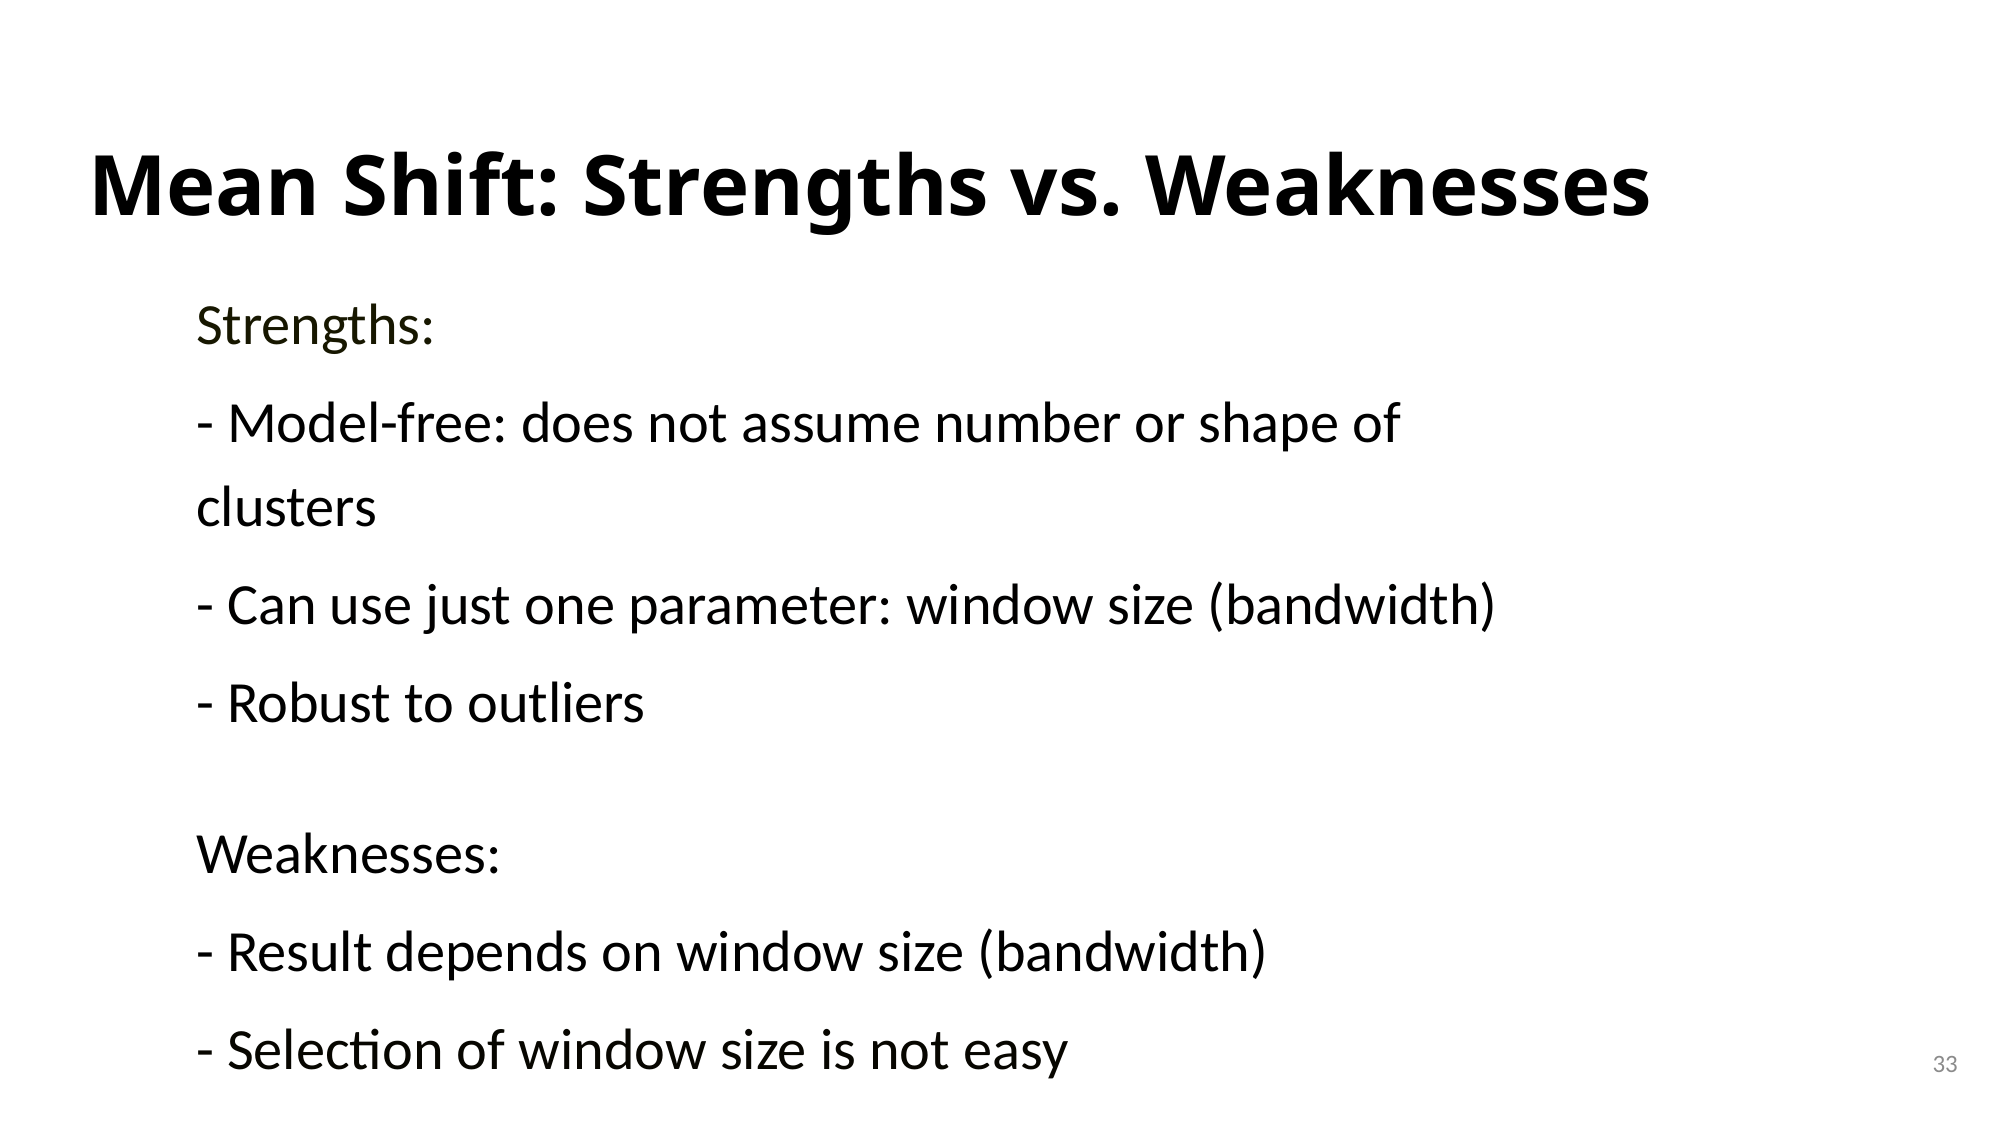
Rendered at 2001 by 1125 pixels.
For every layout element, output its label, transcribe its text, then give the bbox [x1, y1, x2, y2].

list Strengths: - Model-free: does not assume number or shape of clusters - Can use just one parameter: window size (bandwidth) - Robust to outliers Weaknesses: - Result depends on window size (bandwidth) - Selection of window size is not easy - Can be slow to implement, complexity proportional to mn2 (for m iterations and n data points) [176, 252, 1570, 1098]
title Mean Shift: Strengths vs. Weaknesses [68, 97, 1932, 223]
slide_number 33 [1853, 1019, 1974, 1106]
